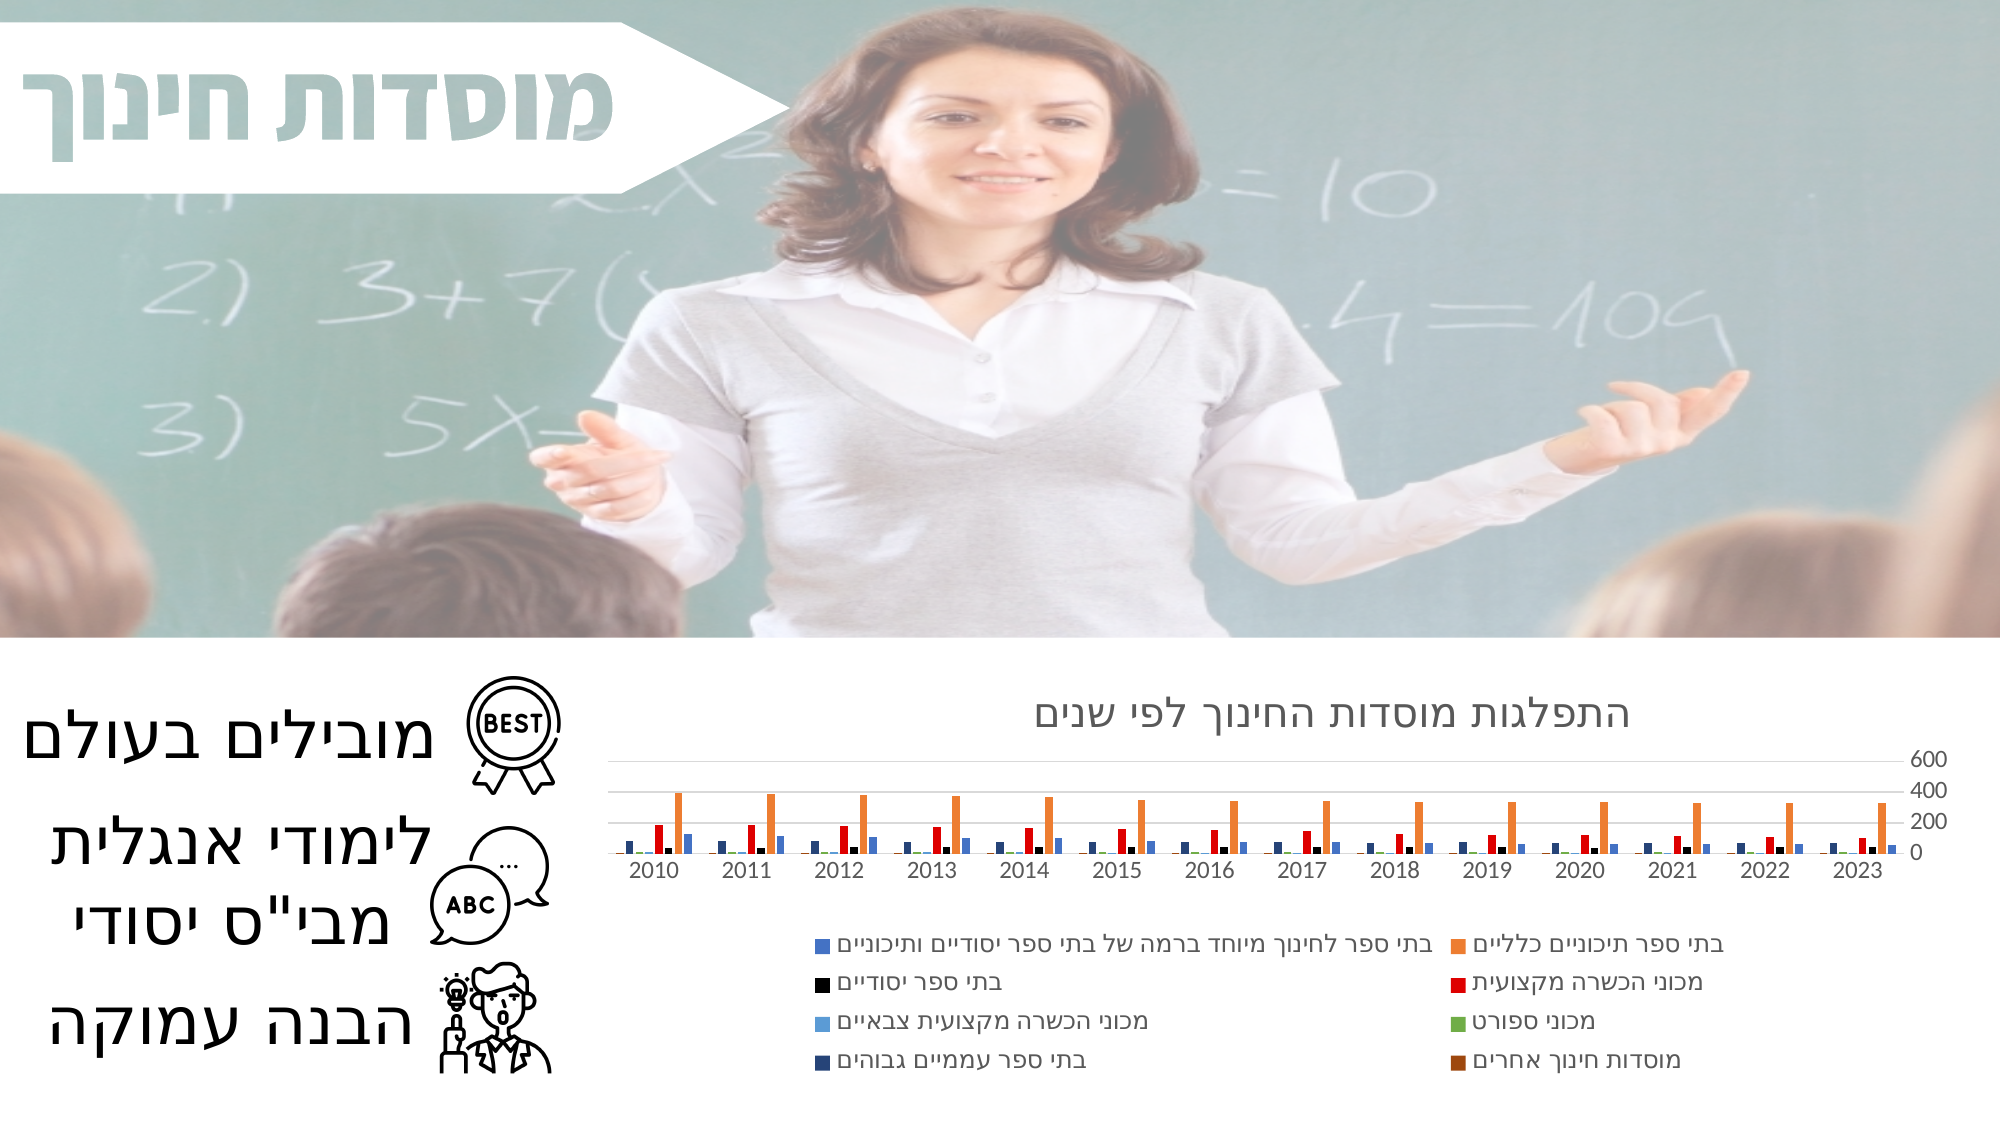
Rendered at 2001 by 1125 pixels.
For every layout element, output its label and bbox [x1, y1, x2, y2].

picture [0, 0, 2000, 1125]
chart [557, 711, 1983, 1086]
